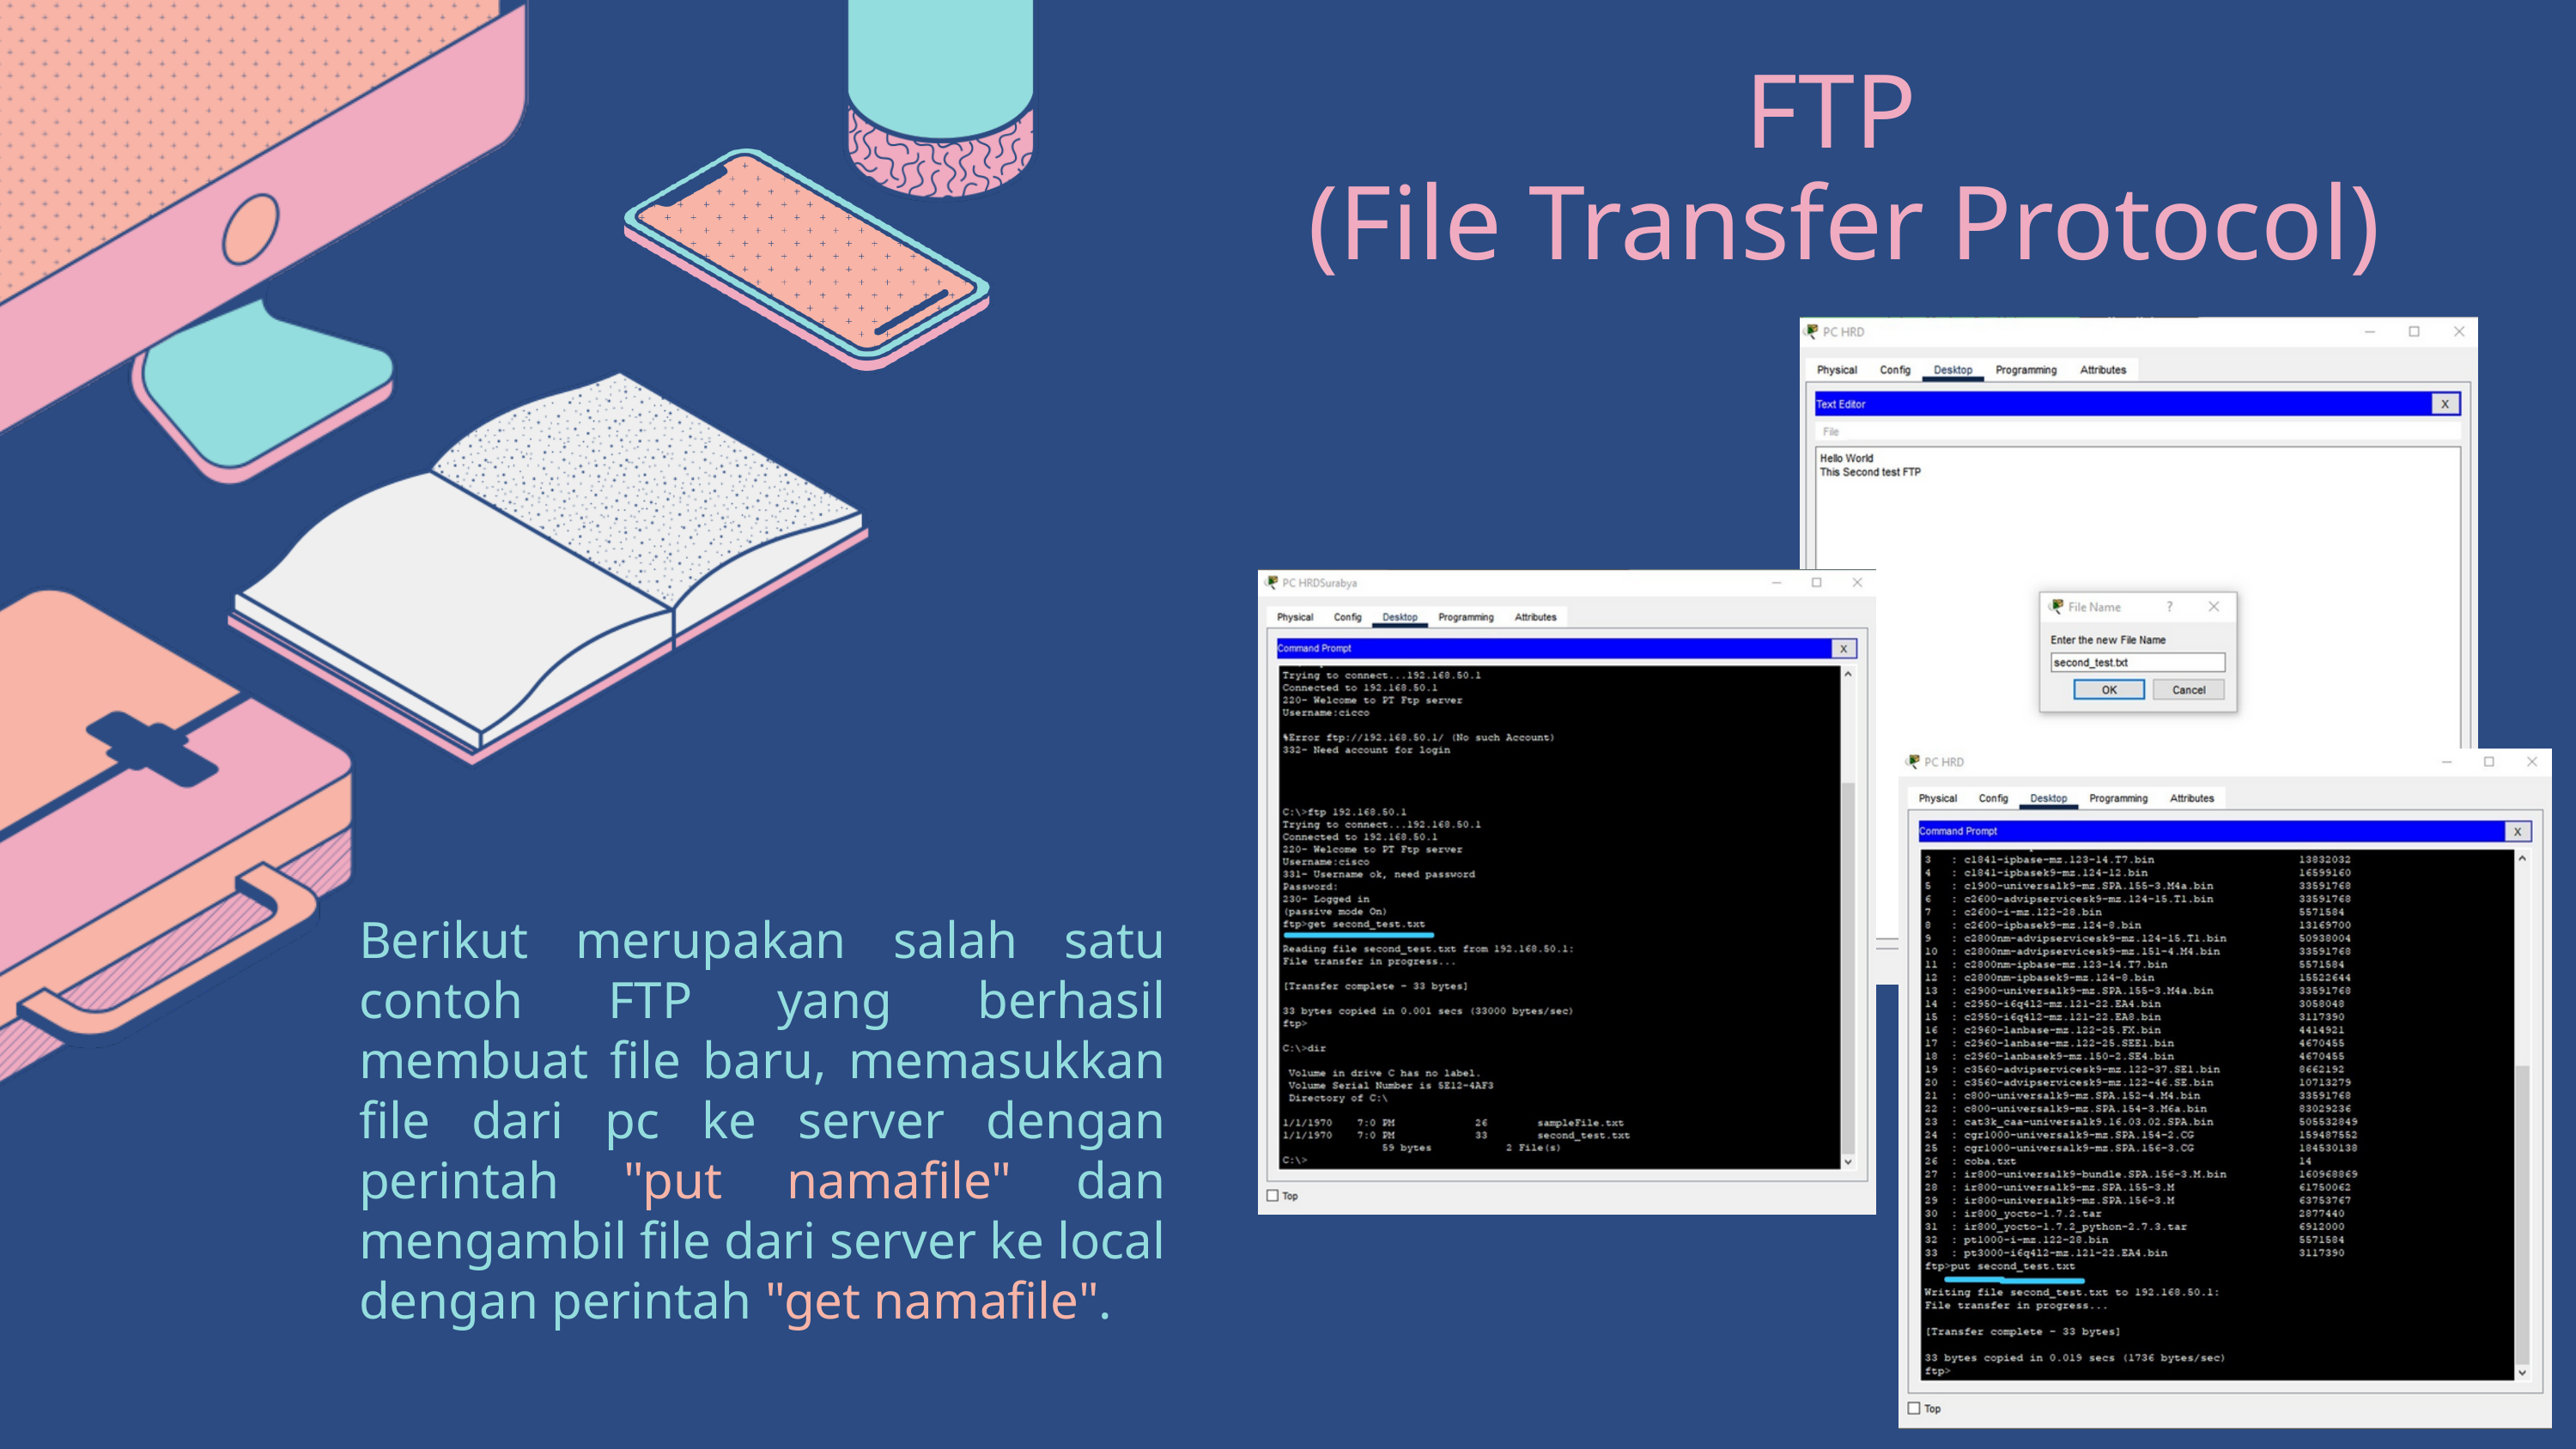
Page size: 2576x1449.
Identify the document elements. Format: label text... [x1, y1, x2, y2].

picture [1258, 317, 2552, 1430]
picture [0, 0, 1047, 1165]
text_box Berikut merupakan salah satu contoh FTP yang berhasil membuat file baru, memasukkan file dari pc ke server dengan perintah "put namafile" dan mengambil file dari server ke local dengan perintah "get namafile". [359, 908, 1166, 1330]
text_box FTP (File Transfer Protocol) [1258, 58, 2432, 281]
